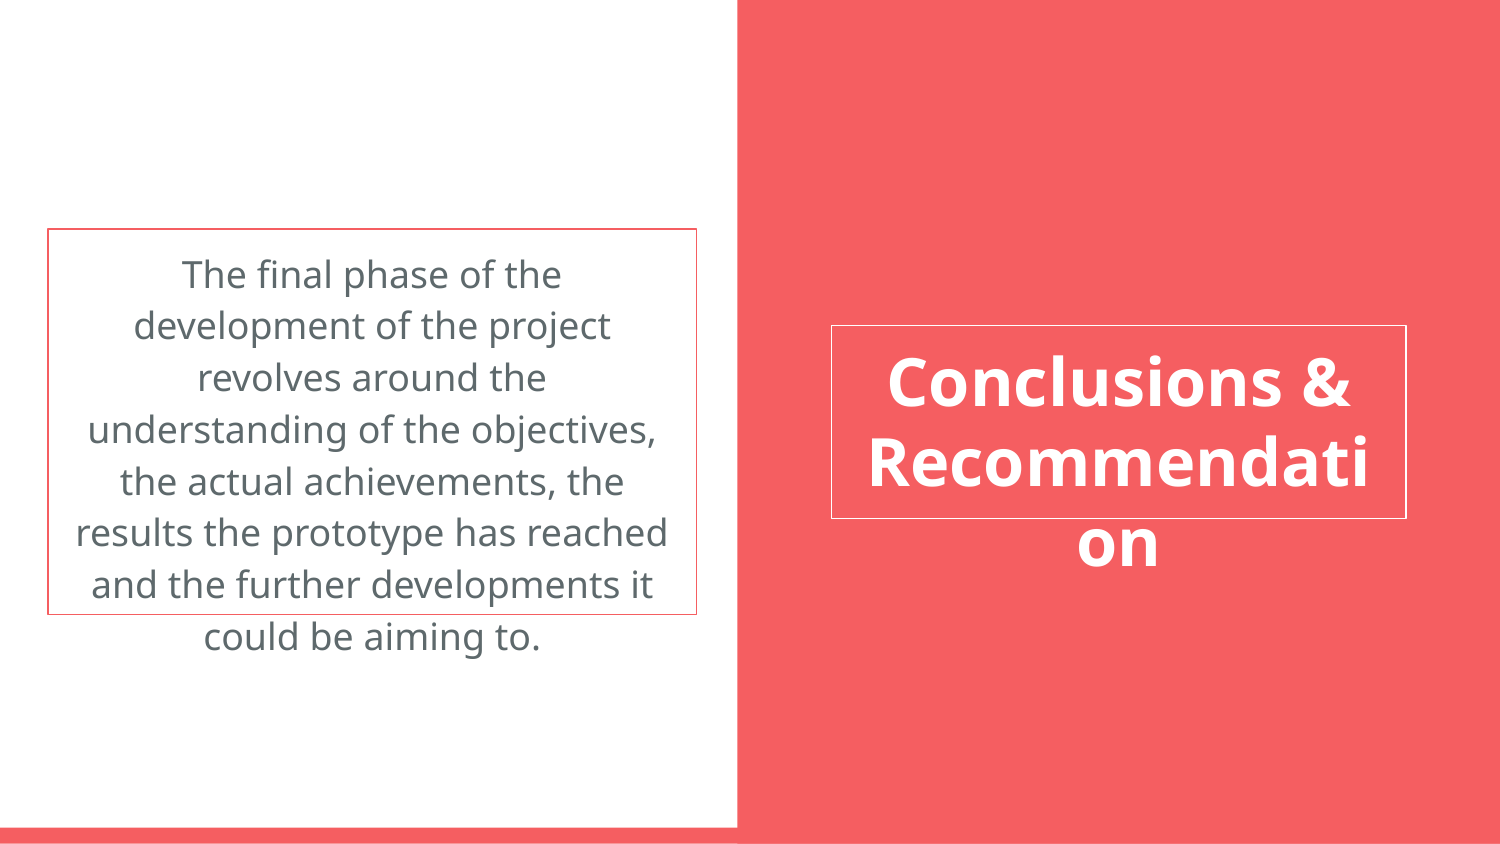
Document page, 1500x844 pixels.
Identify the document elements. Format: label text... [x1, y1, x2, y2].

list The final phase of the development of the project revolves around the understanding of the objectives, the actual achievements, the results the prototype has reached and the further developments it could be aiming to. [48, 229, 697, 615]
title Conclusions & Recommendation [831, 325, 1406, 519]
text_box [737, 0, 1500, 844]
